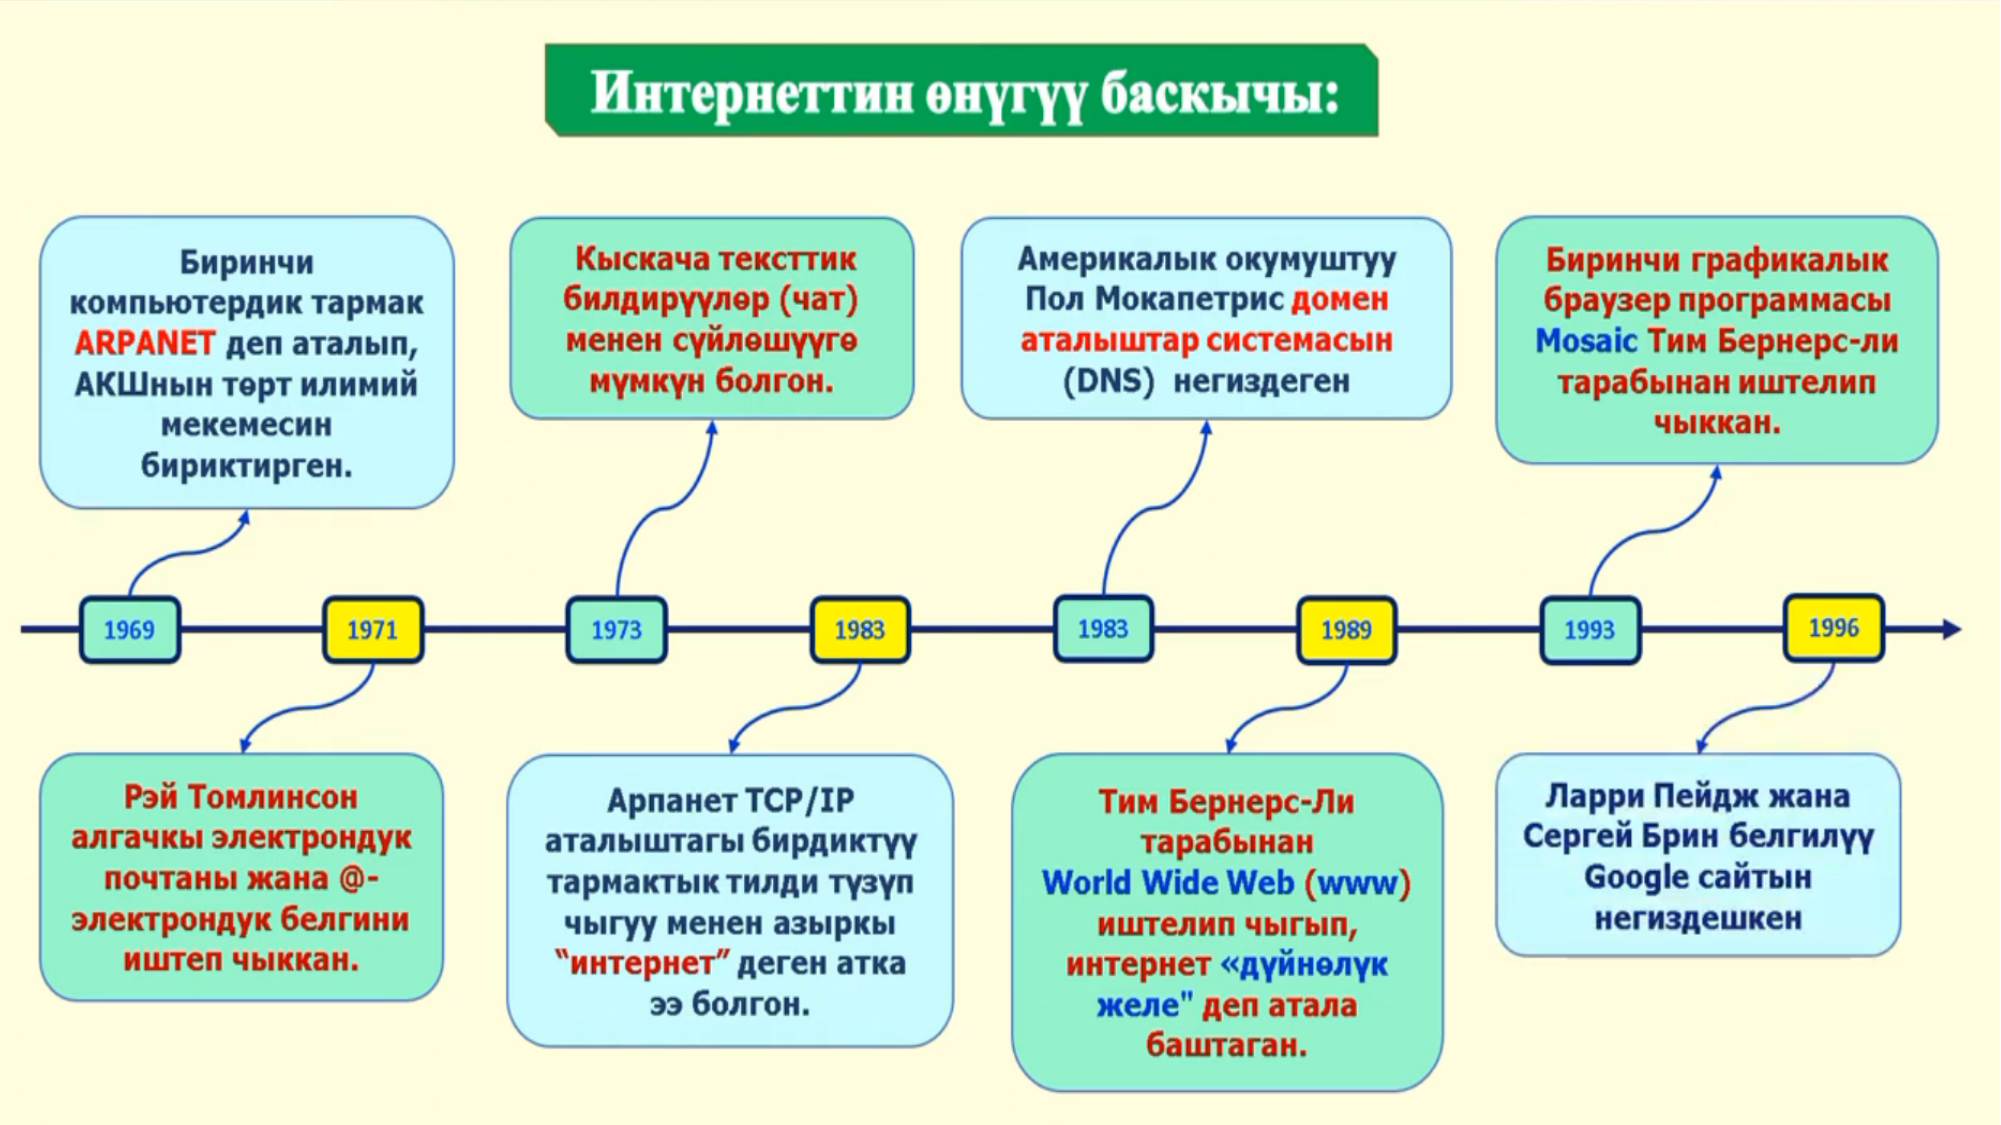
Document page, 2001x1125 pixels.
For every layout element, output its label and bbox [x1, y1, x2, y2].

list [0, 0, 2000, 1125]
